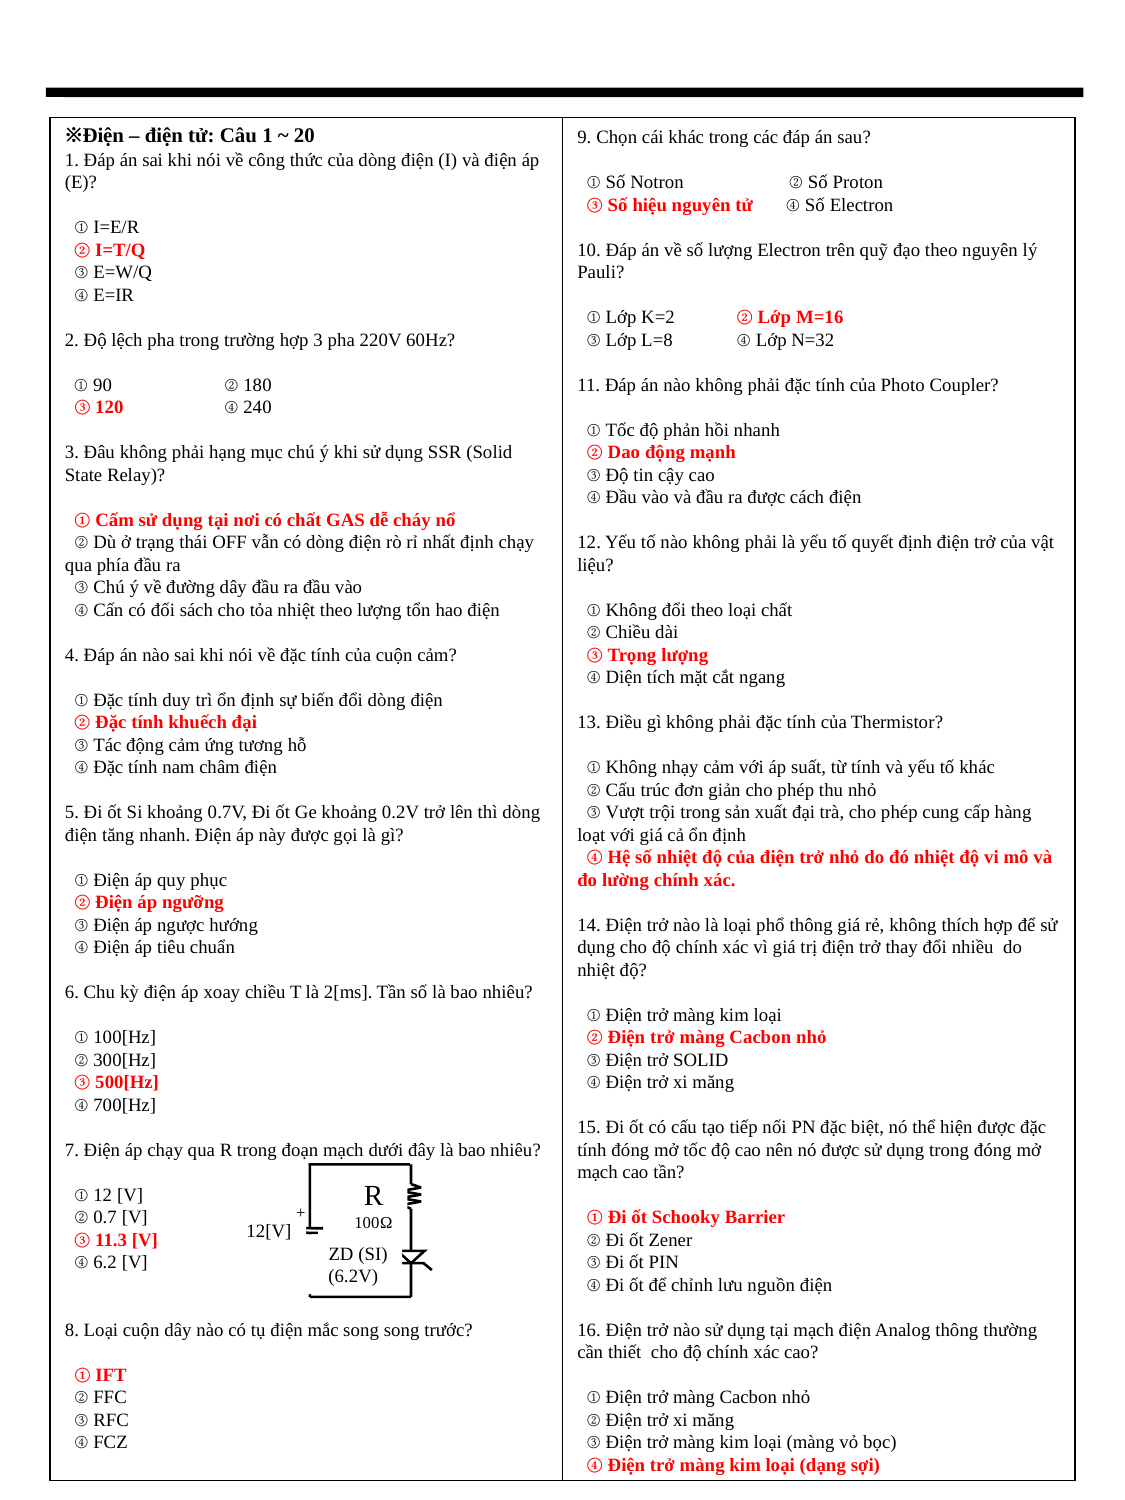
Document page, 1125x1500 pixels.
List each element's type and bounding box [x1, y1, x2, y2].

text_box [49, 114, 1075, 1481]
